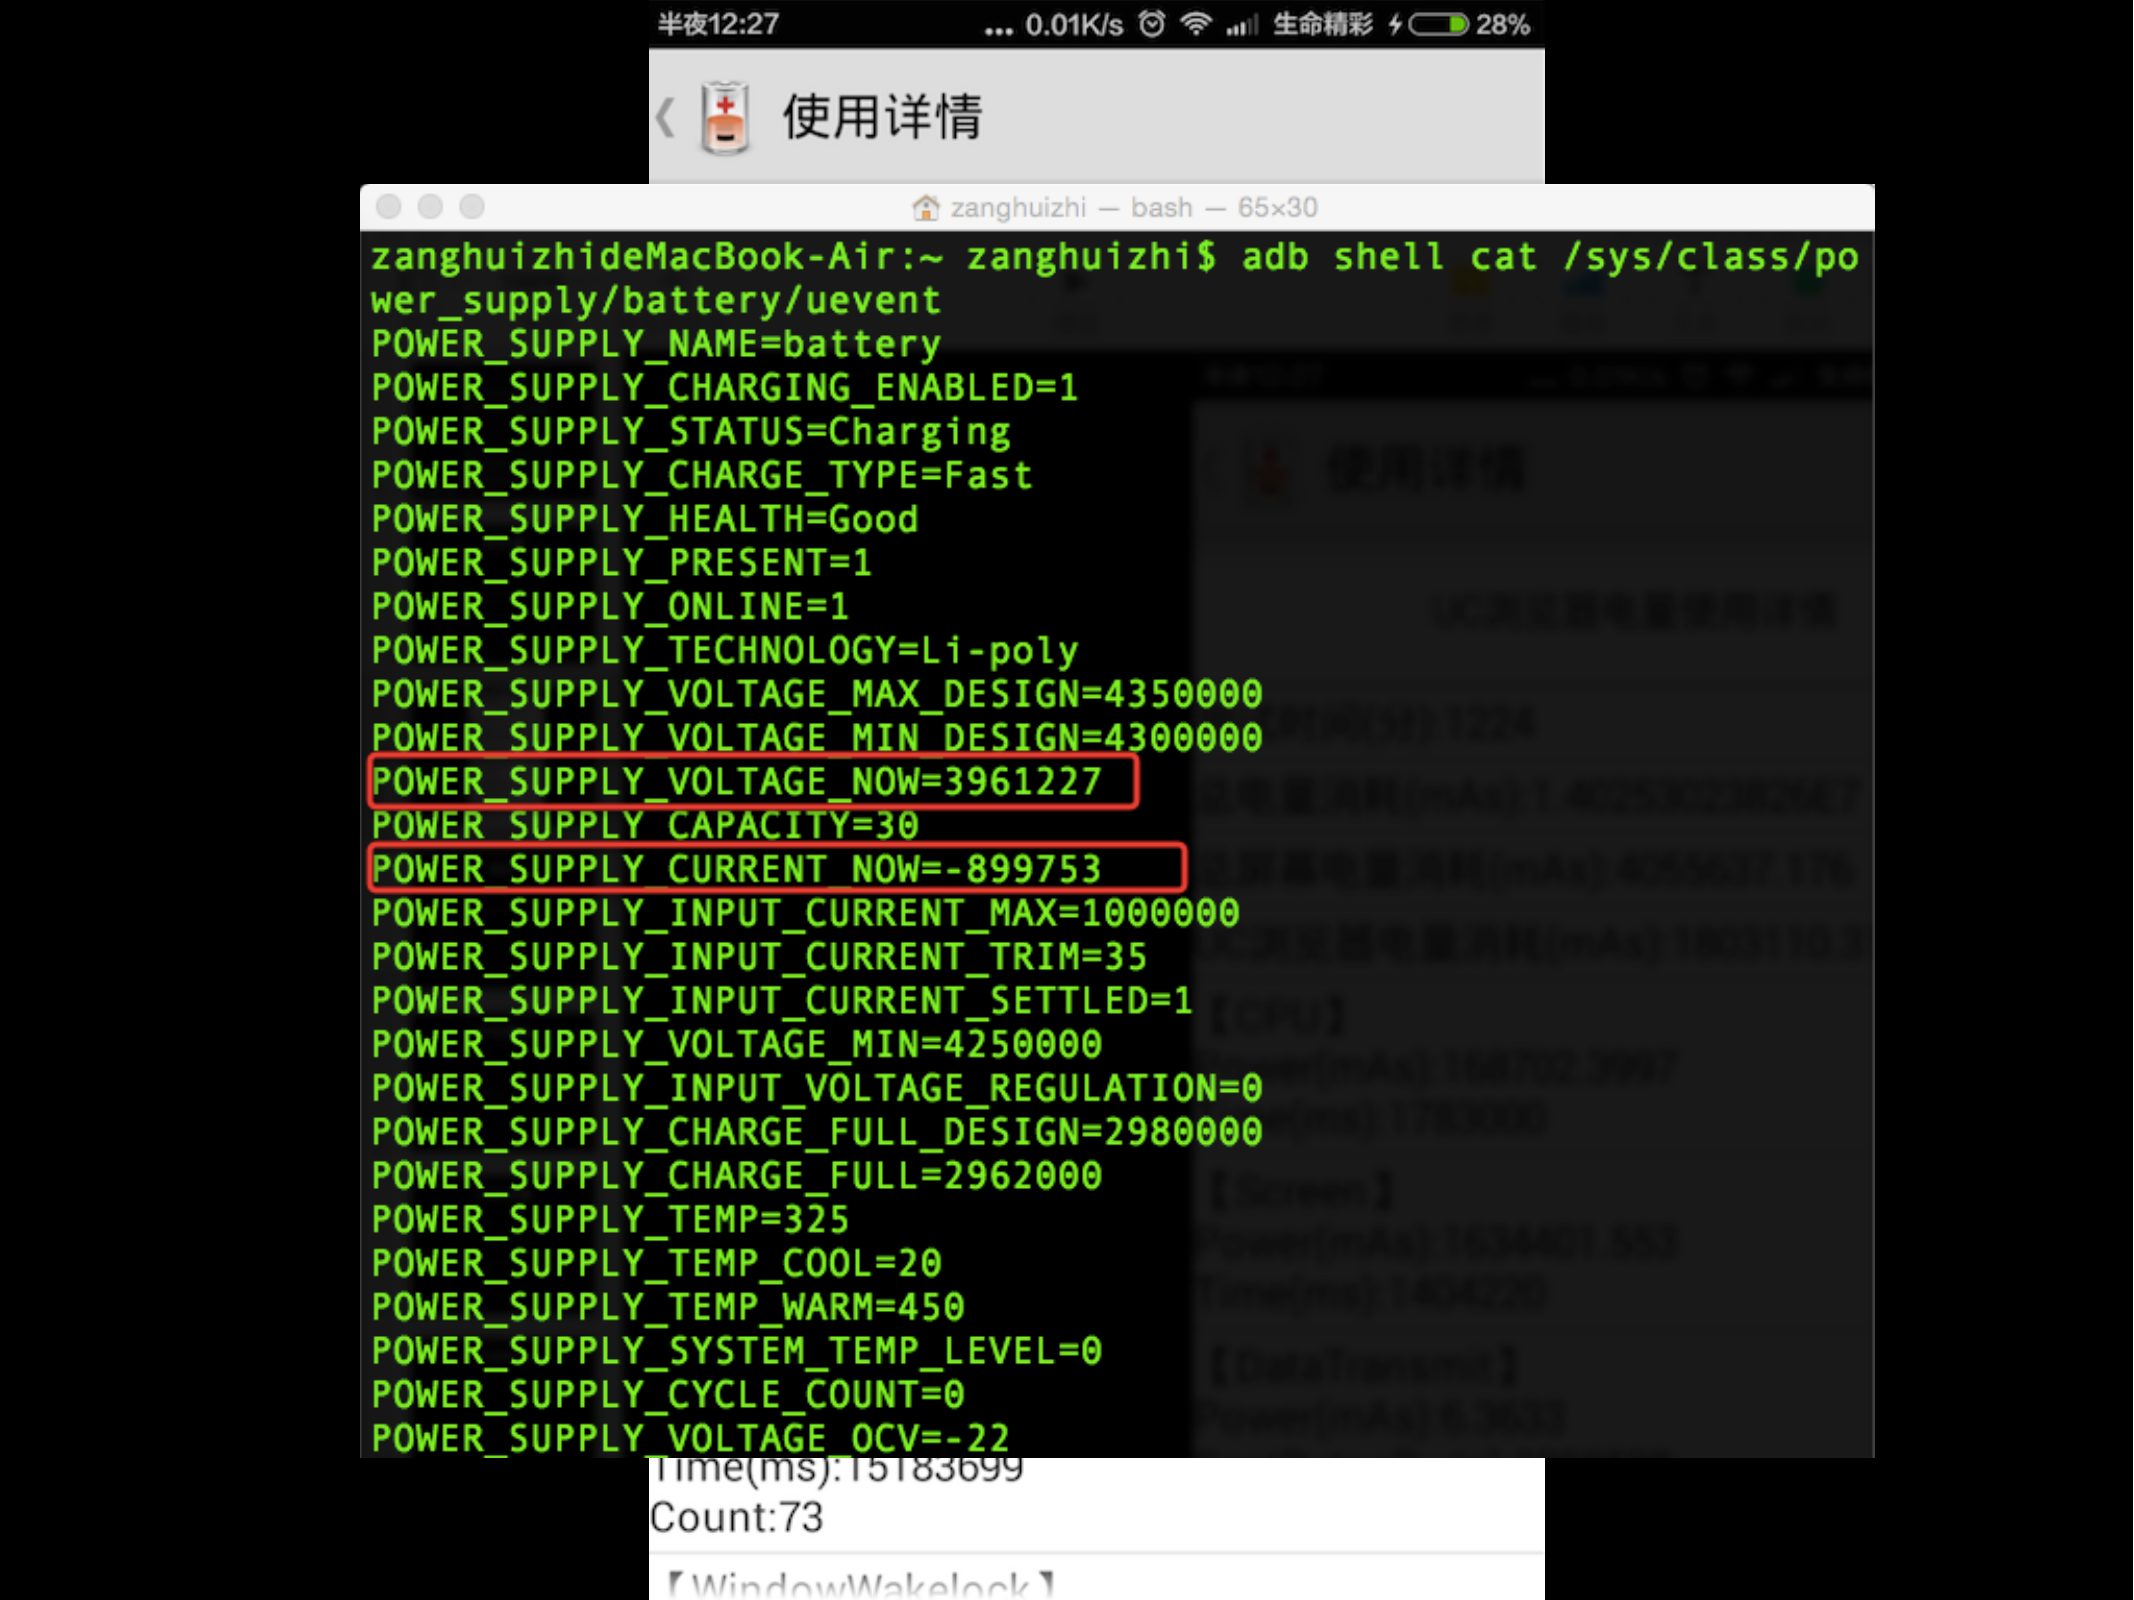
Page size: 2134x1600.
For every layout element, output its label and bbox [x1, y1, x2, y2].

picture [360, 0, 1876, 1600]
